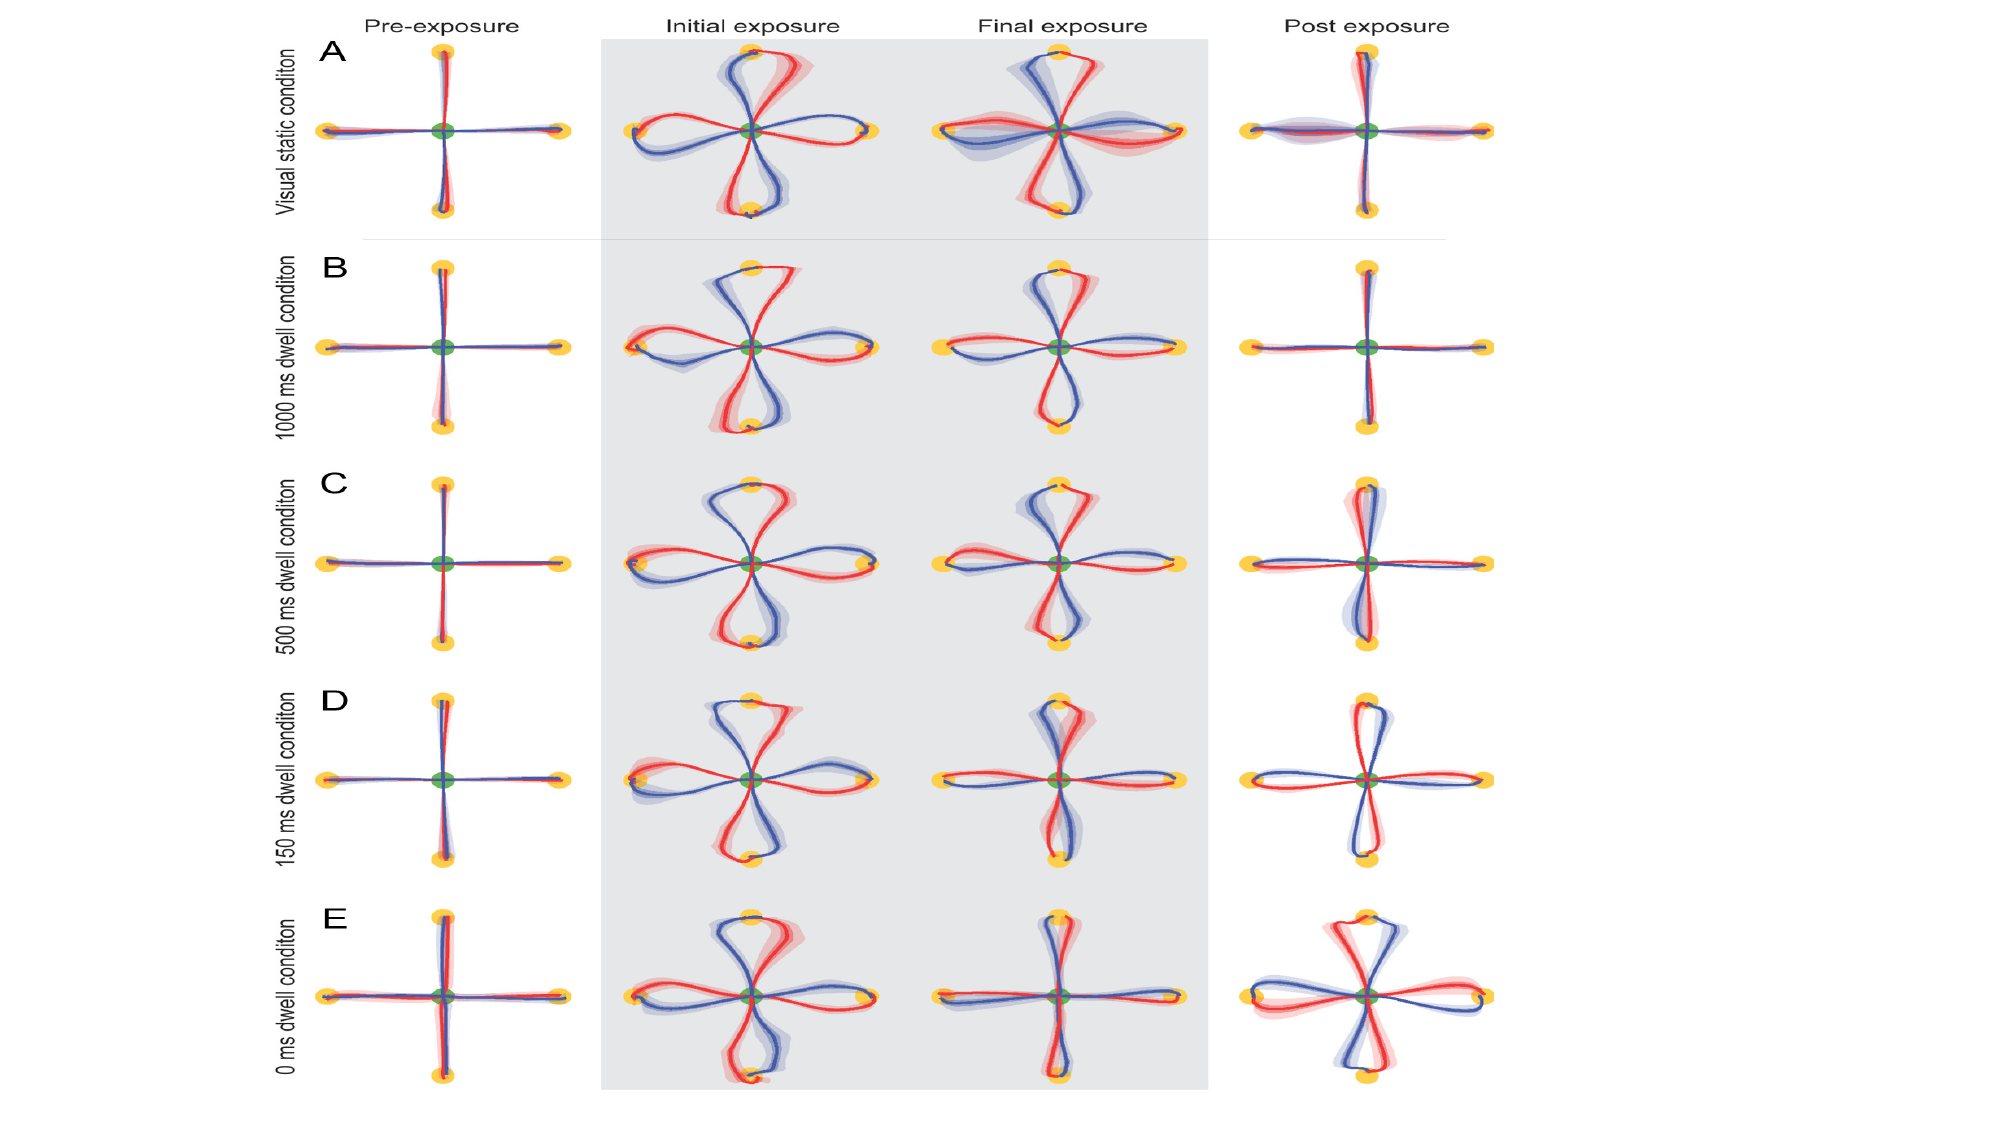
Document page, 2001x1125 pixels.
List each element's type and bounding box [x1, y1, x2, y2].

picture [275, 19, 1494, 1090]
